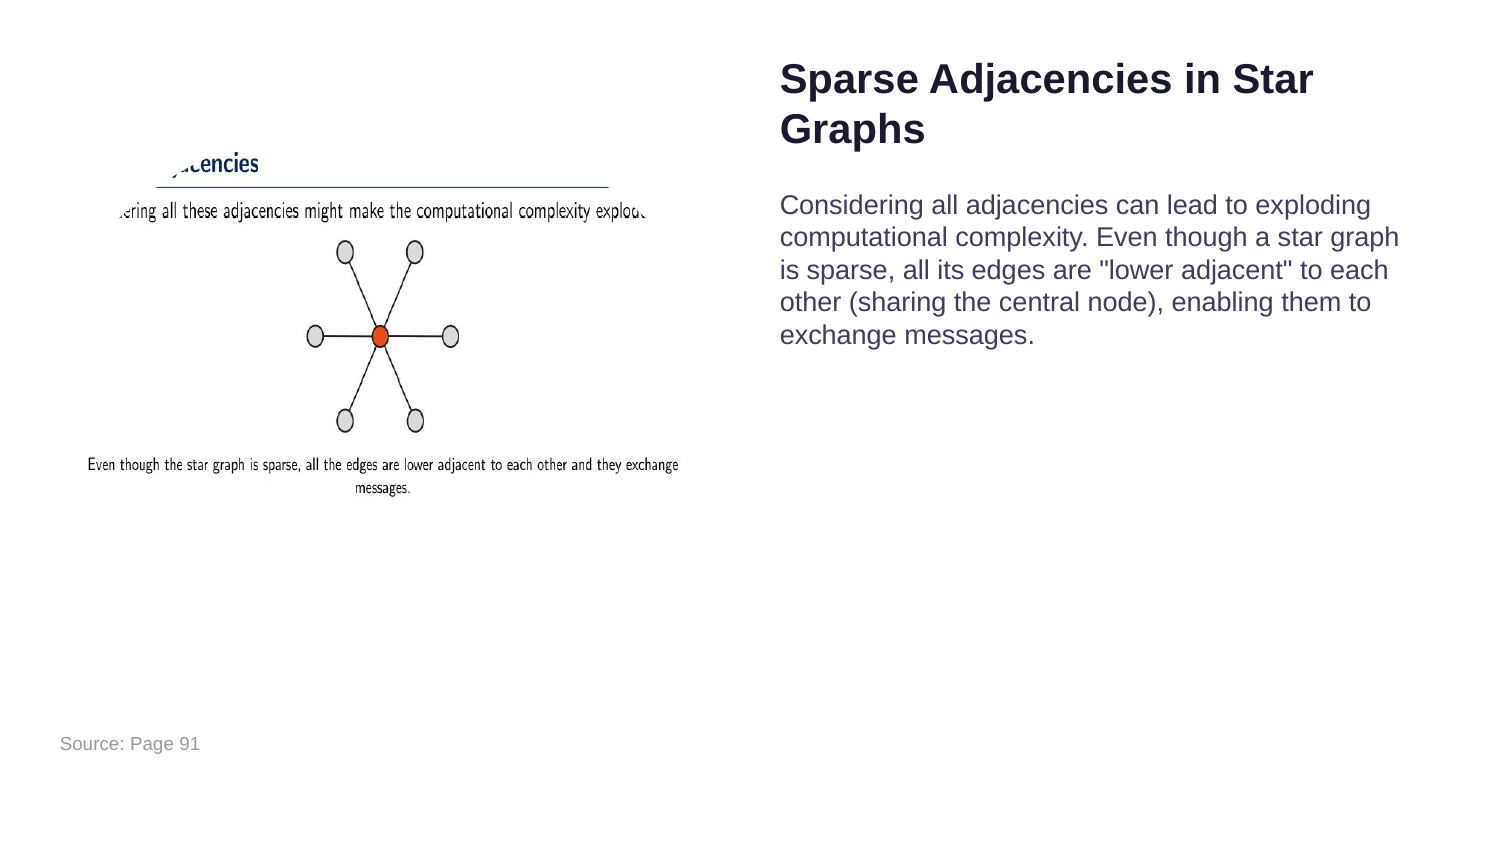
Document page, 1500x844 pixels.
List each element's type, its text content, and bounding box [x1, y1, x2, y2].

text_box Source: Page 91 [44, 719, 495, 765]
text_box Considering all adjacencies can lead to exploding computational complexity. Even though a star graph is sparse, all its edges are "lower adjacent" to each other (sharing the central node), enabling them to exchange messages. [764, 179, 1440, 645]
picture [44, 119, 720, 645]
text_box Sparse Adjacencies in Star Graphs [764, 44, 1440, 165]
